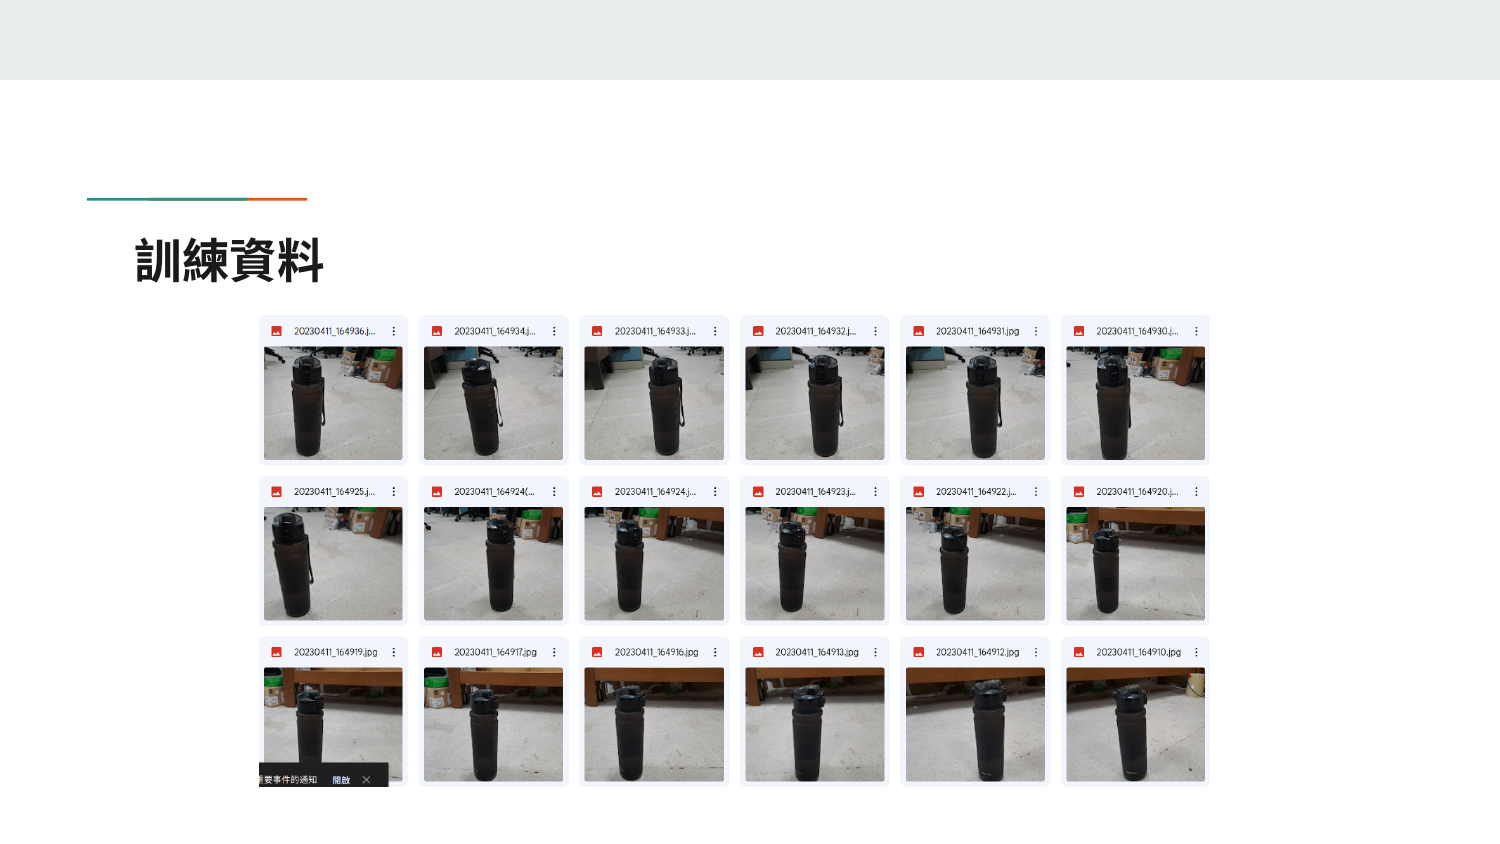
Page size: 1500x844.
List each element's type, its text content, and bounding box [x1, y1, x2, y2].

title 訓練資料 [119, 216, 1381, 305]
picture [259, 308, 1210, 787]
